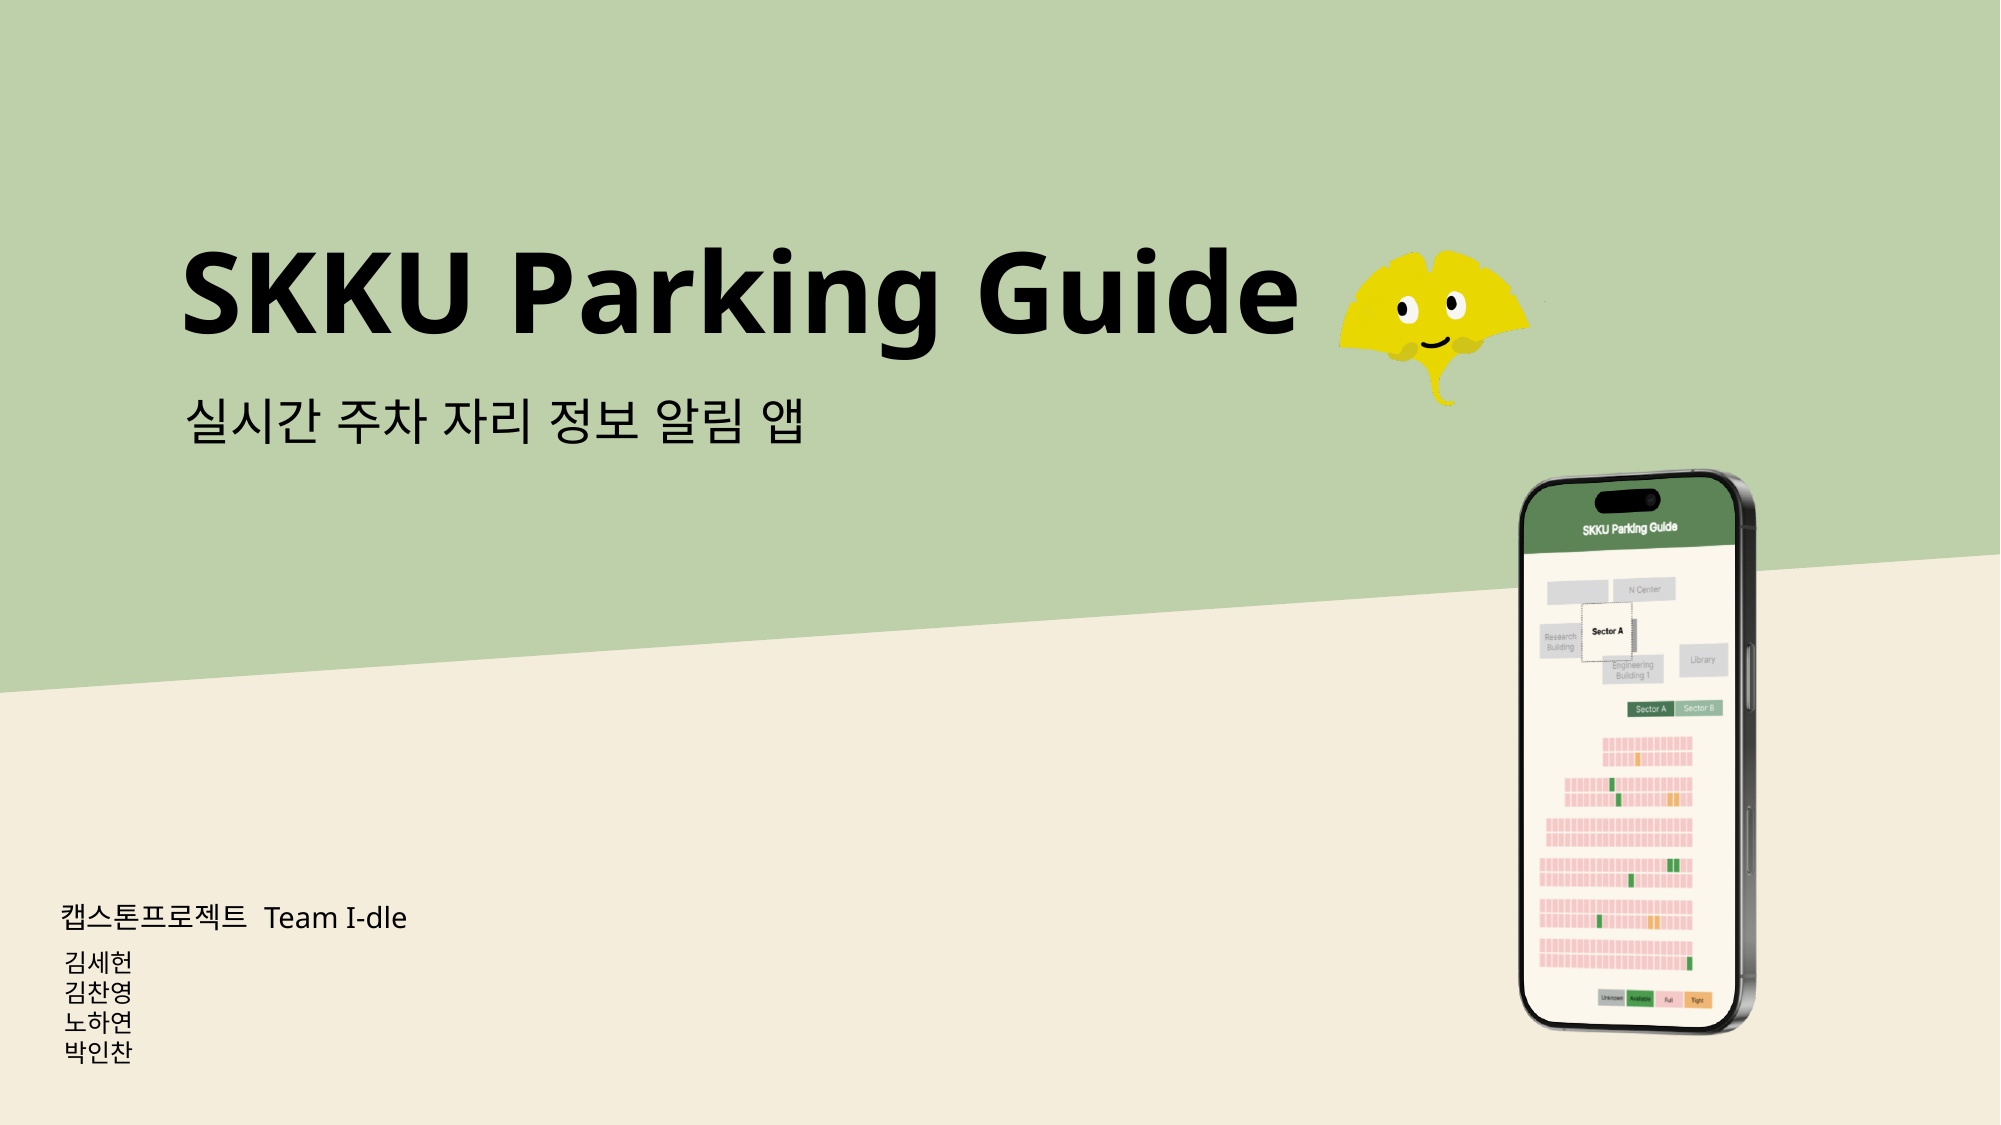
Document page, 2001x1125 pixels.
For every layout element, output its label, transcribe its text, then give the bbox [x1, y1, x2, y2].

text_box 실시간 주차 자리 정보 알림 앱 [169, 382, 822, 458]
text_box 캡스톤프로젝트 Team I-dle [45, 891, 423, 987]
text_box SKKU Parking Guide [166, 213, 1395, 364]
text_box 김세헌 김찬영 노하연 박인찬 [49, 987, 149, 1075]
picture [1473, 461, 1801, 1077]
text_box [0, 0, 2000, 694]
picture [1311, 225, 1561, 426]
